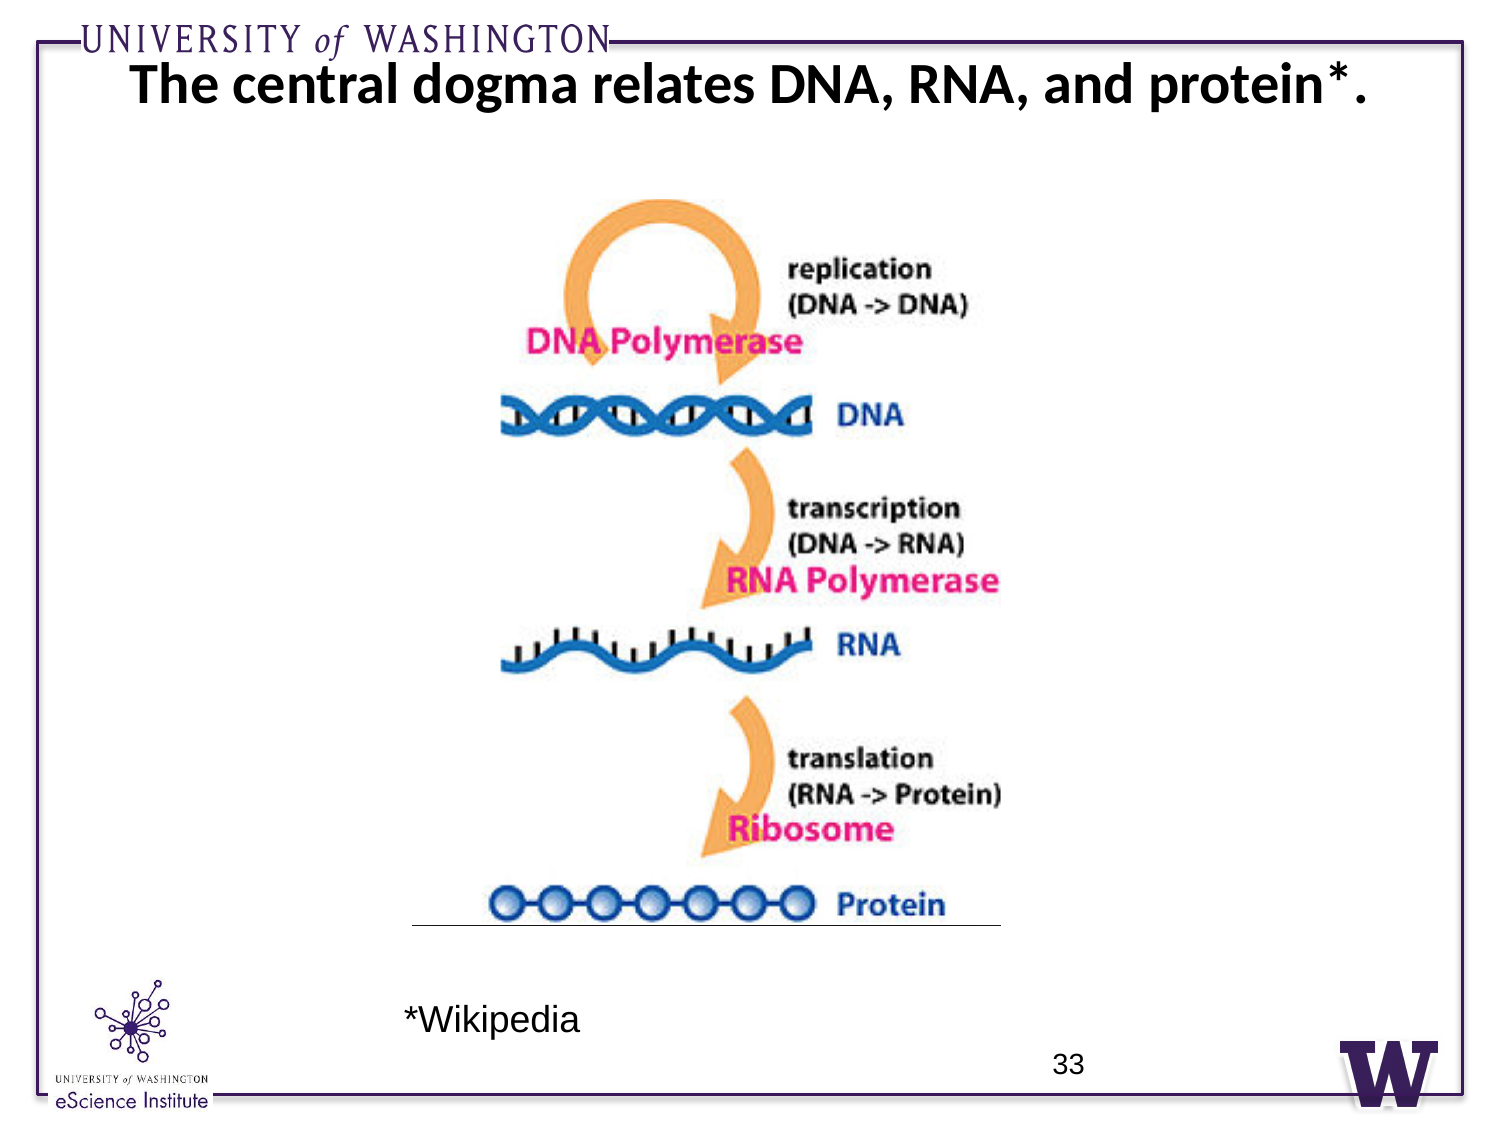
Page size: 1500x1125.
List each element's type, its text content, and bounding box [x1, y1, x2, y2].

picture [1340, 1041, 1438, 1093]
picture [412, 199, 1001, 927]
picture [1340, 1096, 1438, 1107]
text_box *Wikipedia [388, 987, 596, 1048]
picture [81, 24, 609, 37]
slide_number 33 [1037, 1037, 1325, 1098]
picture [48, 978, 213, 1113]
title The central dogma relates DNA, RNA, and protein*. [75, 37, 1425, 175]
